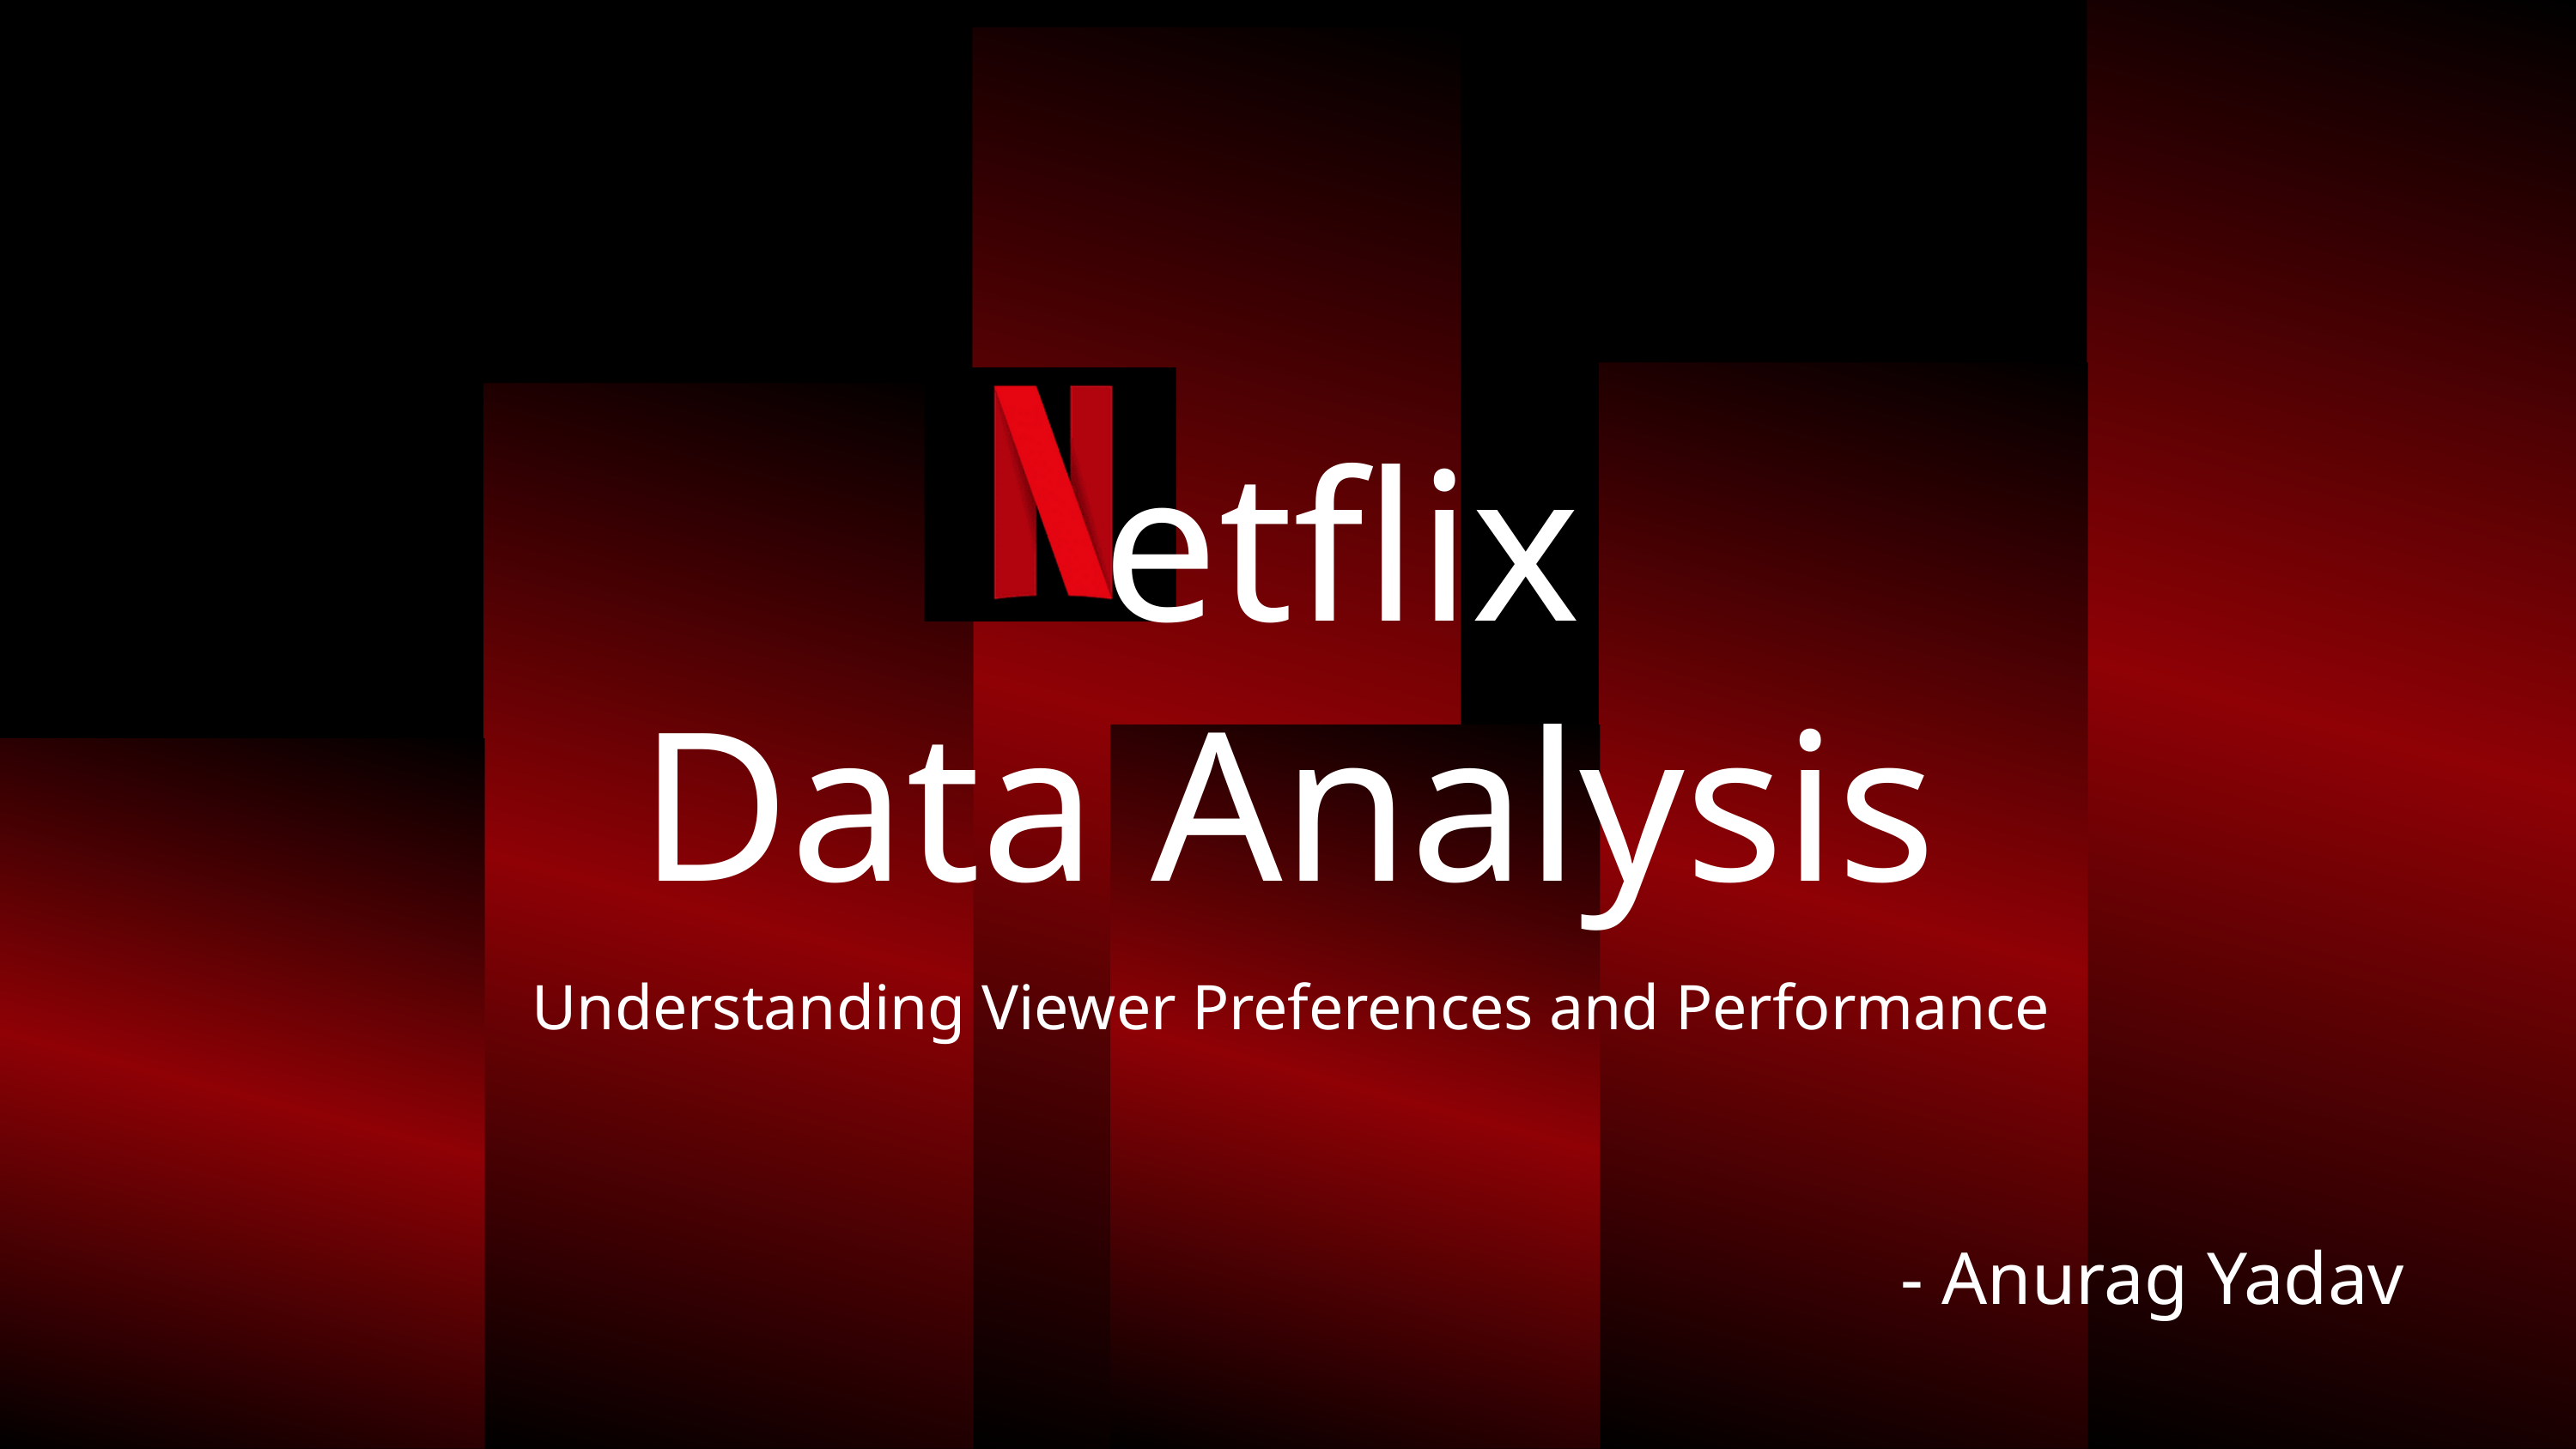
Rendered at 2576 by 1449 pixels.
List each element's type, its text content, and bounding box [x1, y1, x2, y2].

text_box - Anurag Yadav [1878, 1232, 2427, 1319]
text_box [330, 401, 2246, 1040]
text_box [0, 27, 1110, 1449]
text_box [924, 367, 1176, 399]
text_box [1110, 0, 2576, 1449]
